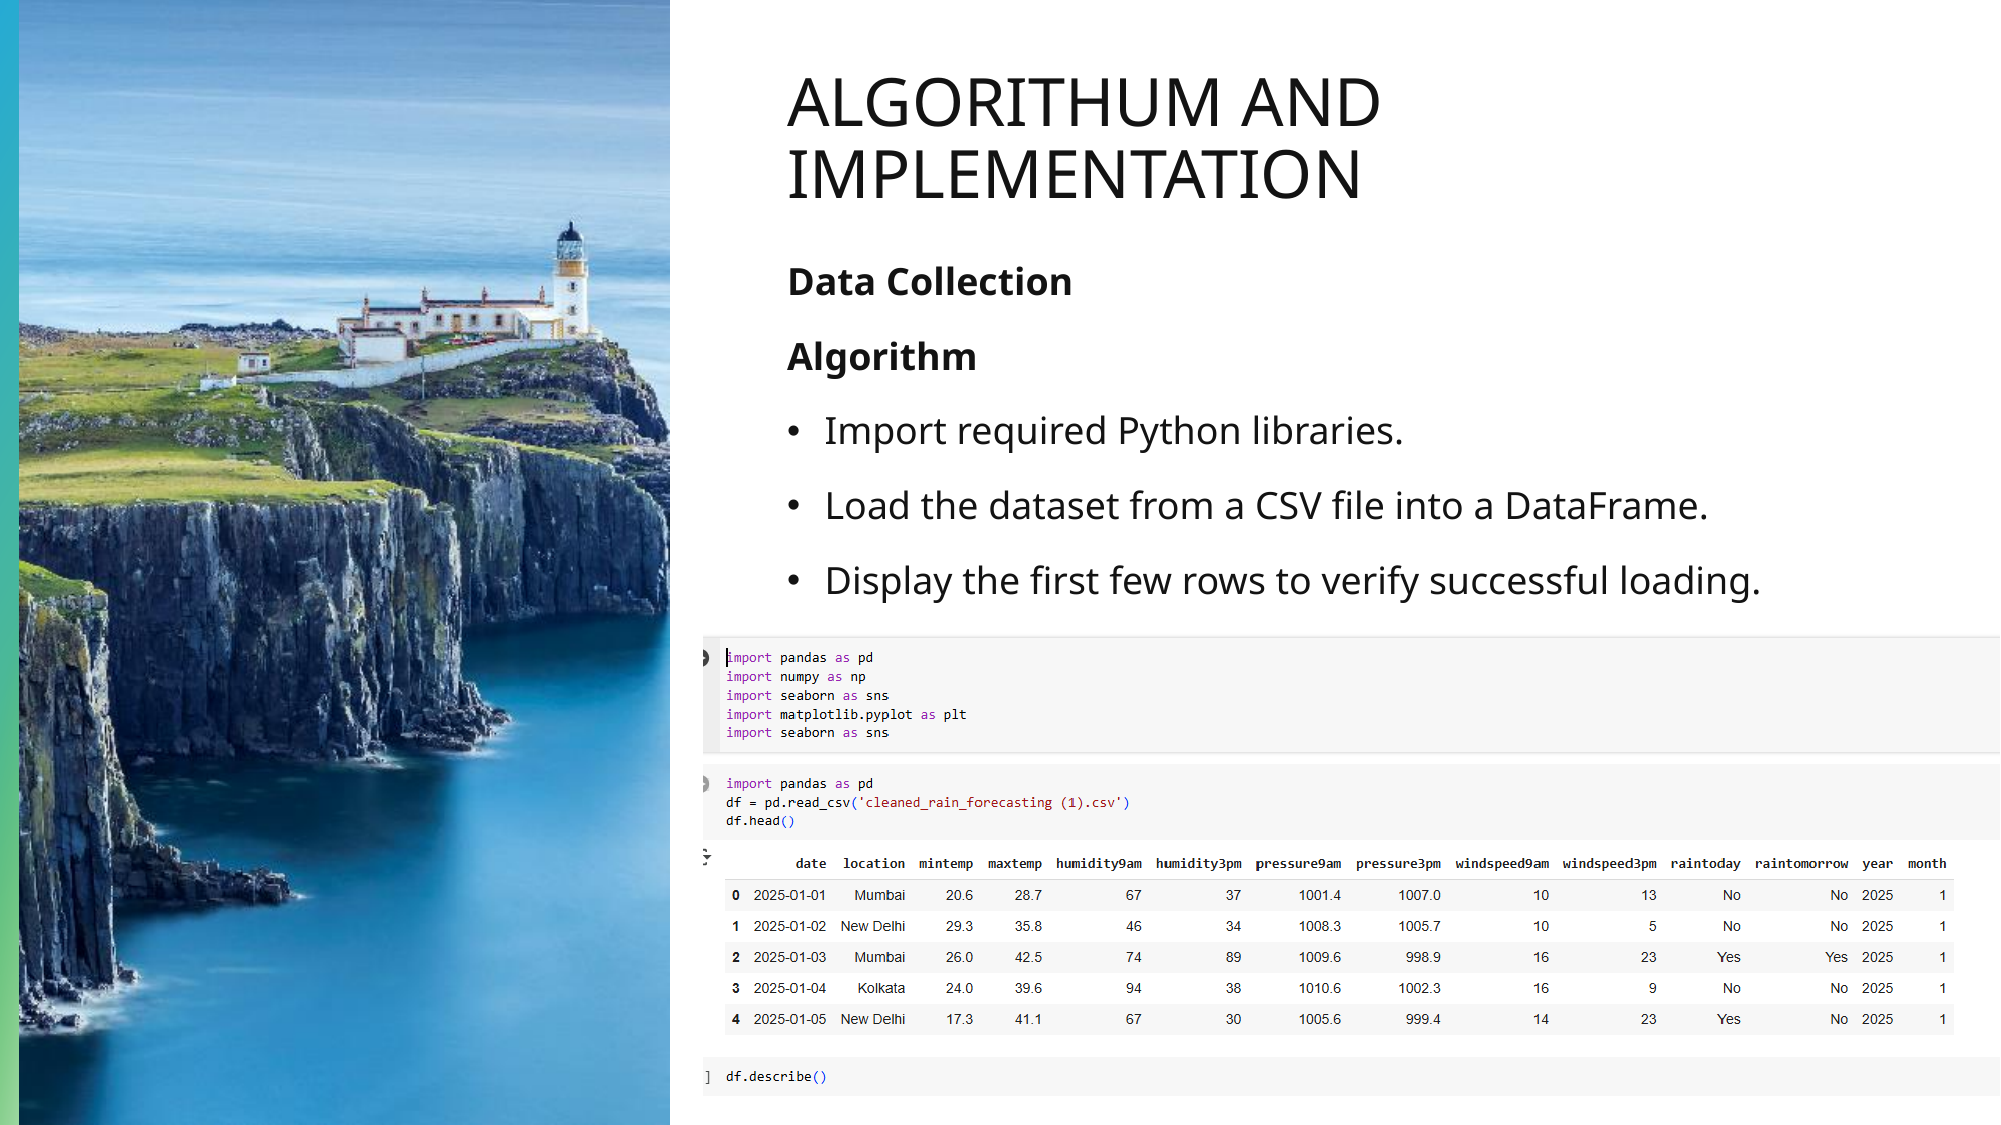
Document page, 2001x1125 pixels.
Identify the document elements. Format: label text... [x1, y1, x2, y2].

picture [18, 0, 670, 1125]
picture [18, 1103, 36, 1108]
title ALGORITHUM AND IMPLEMENTATION [772, 82, 1898, 221]
list Data Collection Algorithm Import required Python libraries. Load the dataset from a CSV file into a DataFrame. Display the first few rows to verify successful loading. [772, 241, 1898, 632]
picture [703, 632, 2000, 1097]
